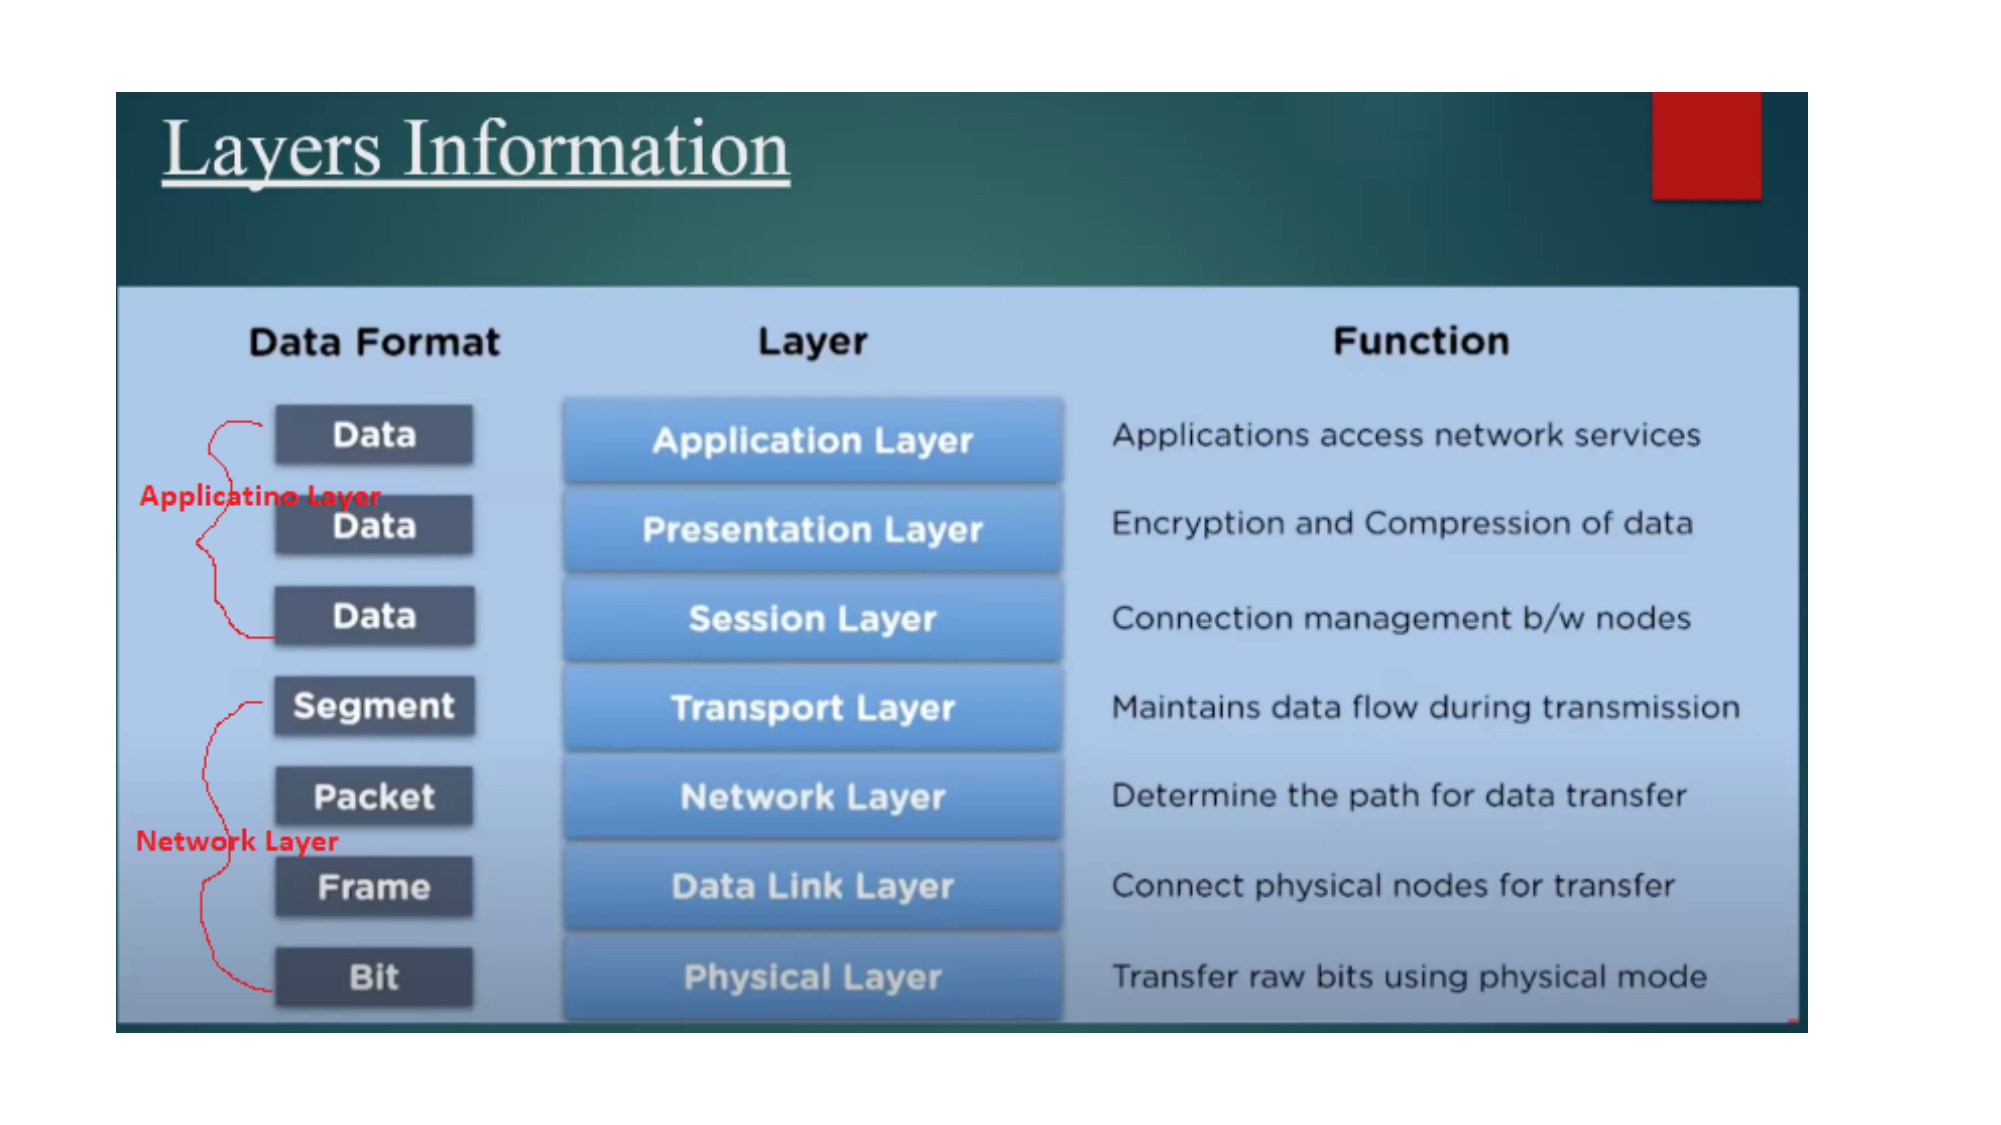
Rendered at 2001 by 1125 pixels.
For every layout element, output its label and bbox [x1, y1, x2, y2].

picture [116, 92, 1808, 1033]
